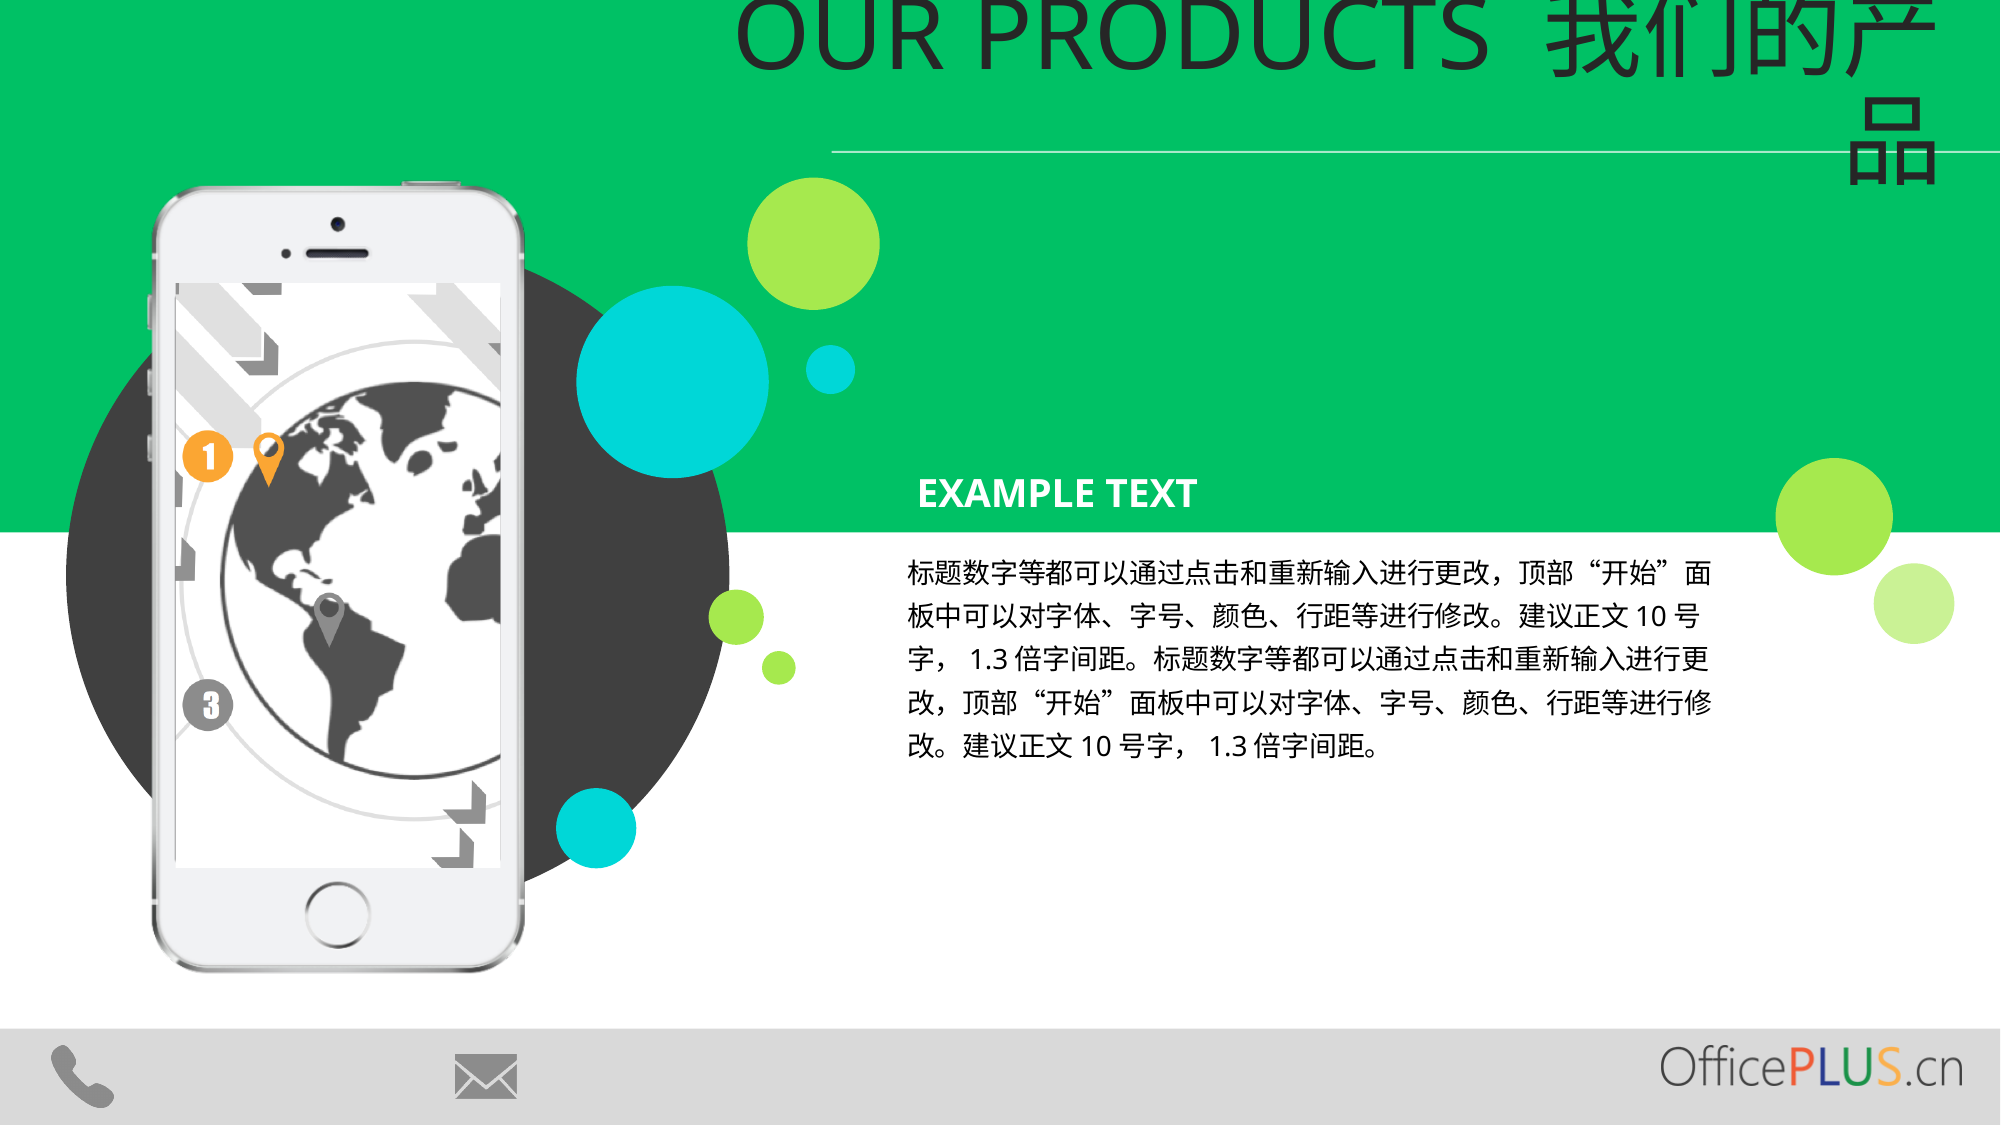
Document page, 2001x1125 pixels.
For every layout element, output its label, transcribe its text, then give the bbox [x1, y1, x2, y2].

text_box [66, 406, 112, 744]
text_box [708, 589, 764, 645]
text_box [761, 651, 796, 685]
text_box [556, 788, 637, 869]
picture [455, 1054, 517, 1099]
text_box [544, 277, 730, 873]
picture [1661, 1045, 1962, 1086]
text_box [892, 437, 1732, 816]
text_box [1775, 458, 1893, 576]
text_box [806, 345, 856, 395]
text_box [747, 177, 880, 310]
list OUR PRODUCTS 我们的产品 [666, 29, 1958, 152]
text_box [112, 144, 544, 1007]
picture [51, 1045, 114, 1108]
text_box [1873, 563, 1955, 644]
text_box [576, 285, 769, 479]
